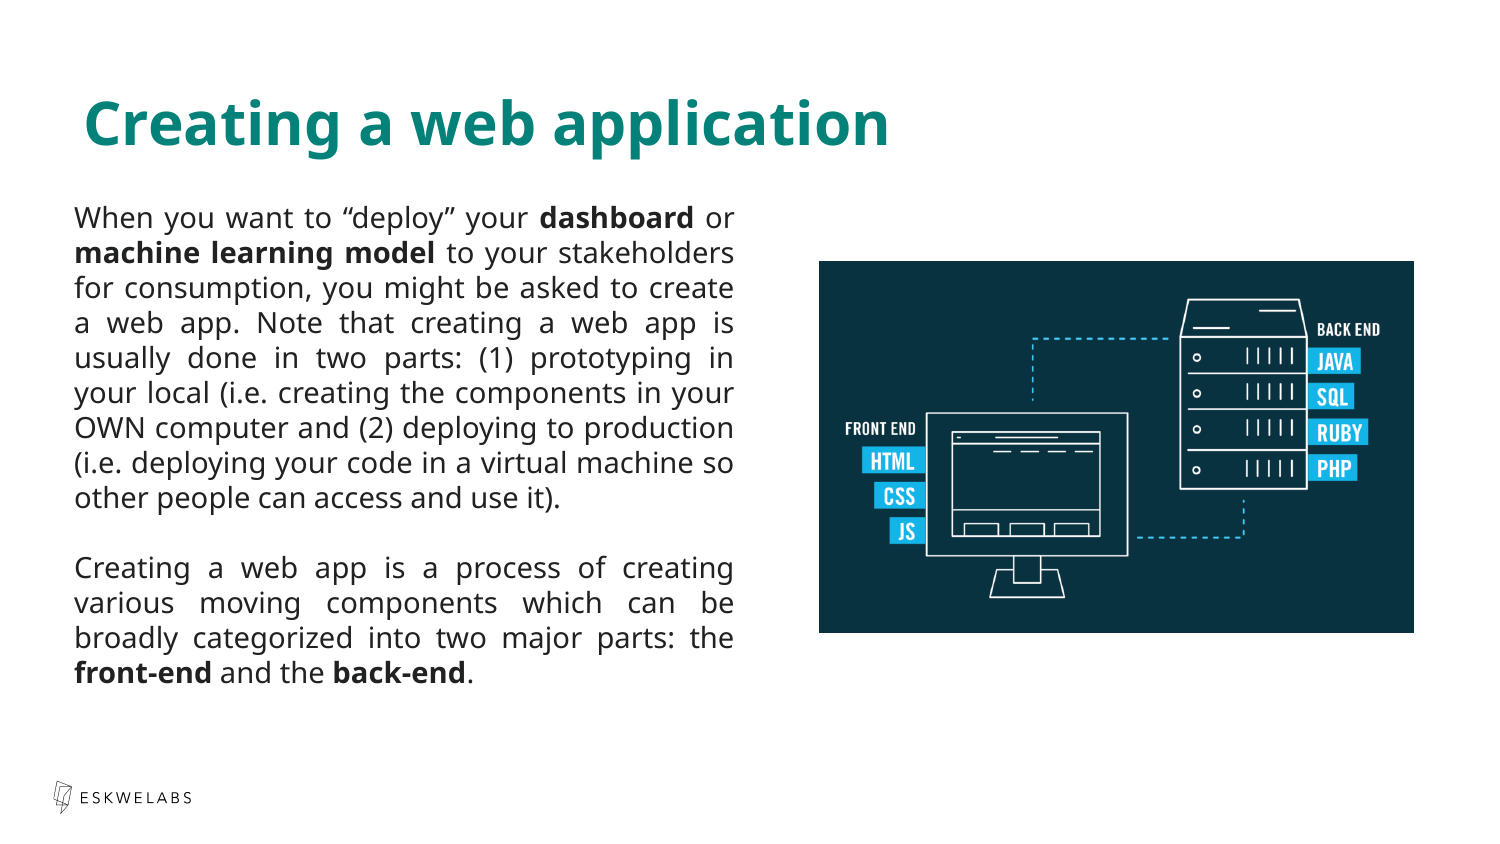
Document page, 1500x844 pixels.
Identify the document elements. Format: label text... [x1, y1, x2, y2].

text_box When you want to “deploy” your dashboard or machine learning model to your stakeholders for consumption, you might be asked to create a web app. Note that creating a web app is usually done in two parts: (1) prototyping in your local (i.e. creating the components in your OWN computer and (2) deploying to production (i.e. deploying your code in a virtual machine so other people can access and use it). Creating a web app is a process of creating various moving components which can be broadly categorized into two major parts: the front-end and the back-end. [59, 192, 750, 697]
text_box Creating a web application [68, 70, 997, 173]
picture [819, 261, 1414, 633]
picture [37, 778, 207, 820]
